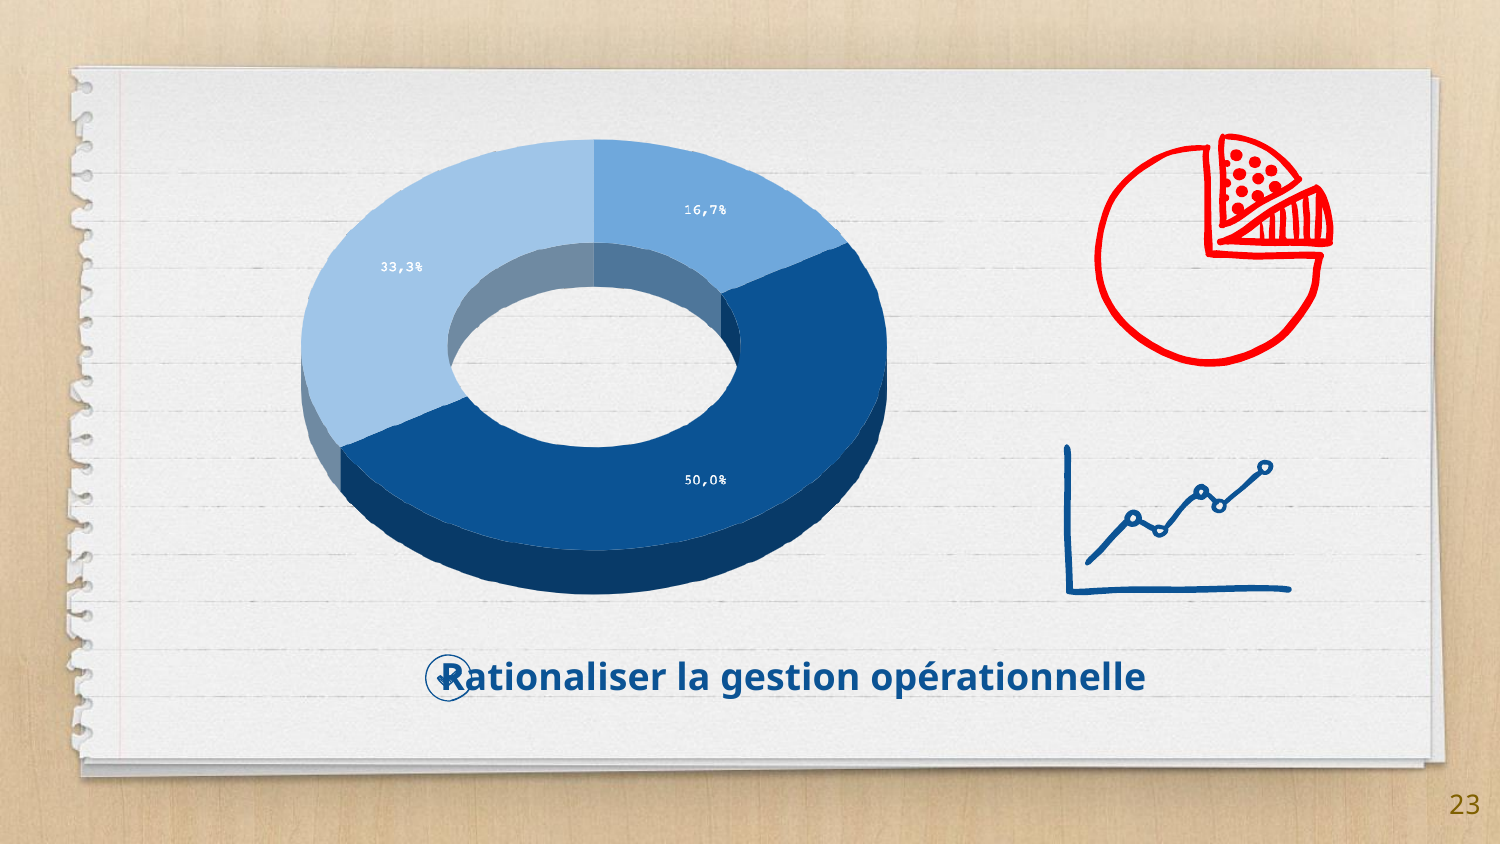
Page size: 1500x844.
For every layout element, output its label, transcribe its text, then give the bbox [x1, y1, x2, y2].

text_box [1218, 133, 1303, 229]
text_box [425, 668, 473, 702]
text_box [1094, 144, 1324, 367]
slide_number 23 [1429, 767, 1500, 844]
picture [0, 0, 1500, 844]
text_box [1216, 184, 1334, 248]
text_box [1063, 444, 1292, 596]
list Rationaliser la gestion opérationnelle [151, 635, 1399, 721]
